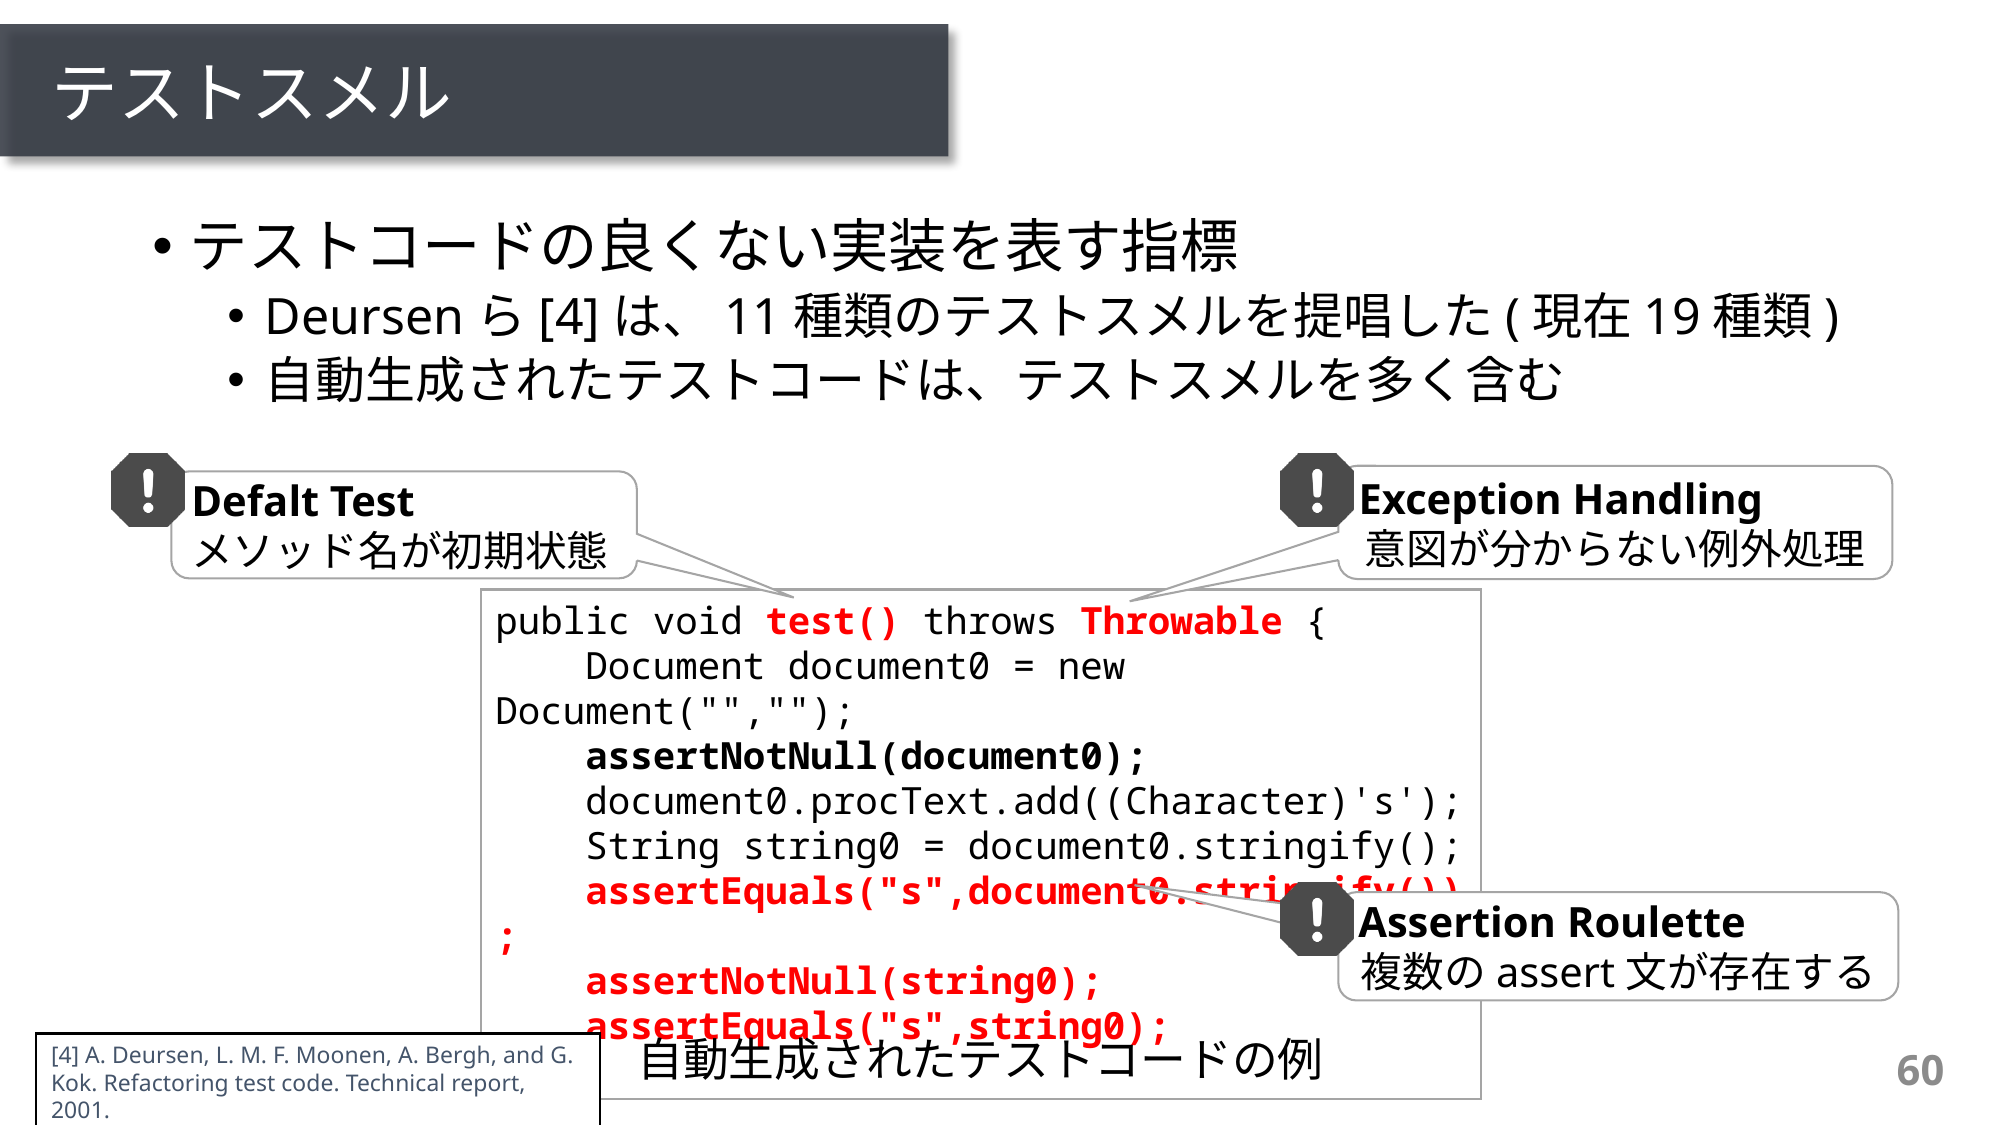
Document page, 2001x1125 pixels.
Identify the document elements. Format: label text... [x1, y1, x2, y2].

text_box Exception Handling 意図が分からない例外処理 [1129, 464, 1894, 603]
picture [1280, 882, 1354, 956]
picture [1280, 453, 1354, 527]
text_box 自動生成されたテストコードの例 [577, 1023, 1384, 1094]
list テストコードの良くない実装を表す指標 Deursenら[4]は、11種類のテストスメルを提唱した(現在19種類) 自動生成されたテストコードは、テストスメルを多く含む [137, 210, 1879, 427]
text_box public void test() throws Throwable { Document document0 = new Document("",""); assertNotNull(document0); document0.procText.add((Character)'s'); String string0 = document0.stringify(); assertEquals("s",document0.stringify()); assertNotNull(string0); assertEquals("s",string0); } [480, 588, 1482, 1100]
picture [111, 453, 185, 527]
text_box [4] A. Deursen, L. M. F. Moonen, A. Bergh, and G. Kok. Refactoring test code. Technical report, 2001. [35, 1032, 601, 1125]
text_box Assertion Roulette 複数のassert文が存在する [1337, 891, 1900, 1002]
title テストスメル [36, 36, 957, 156]
text_box Assertion Roulette 複数のassert文が存在する [1134, 884, 1280, 924]
text_box Defalt Test メソッド名が初期状態 [170, 470, 795, 599]
